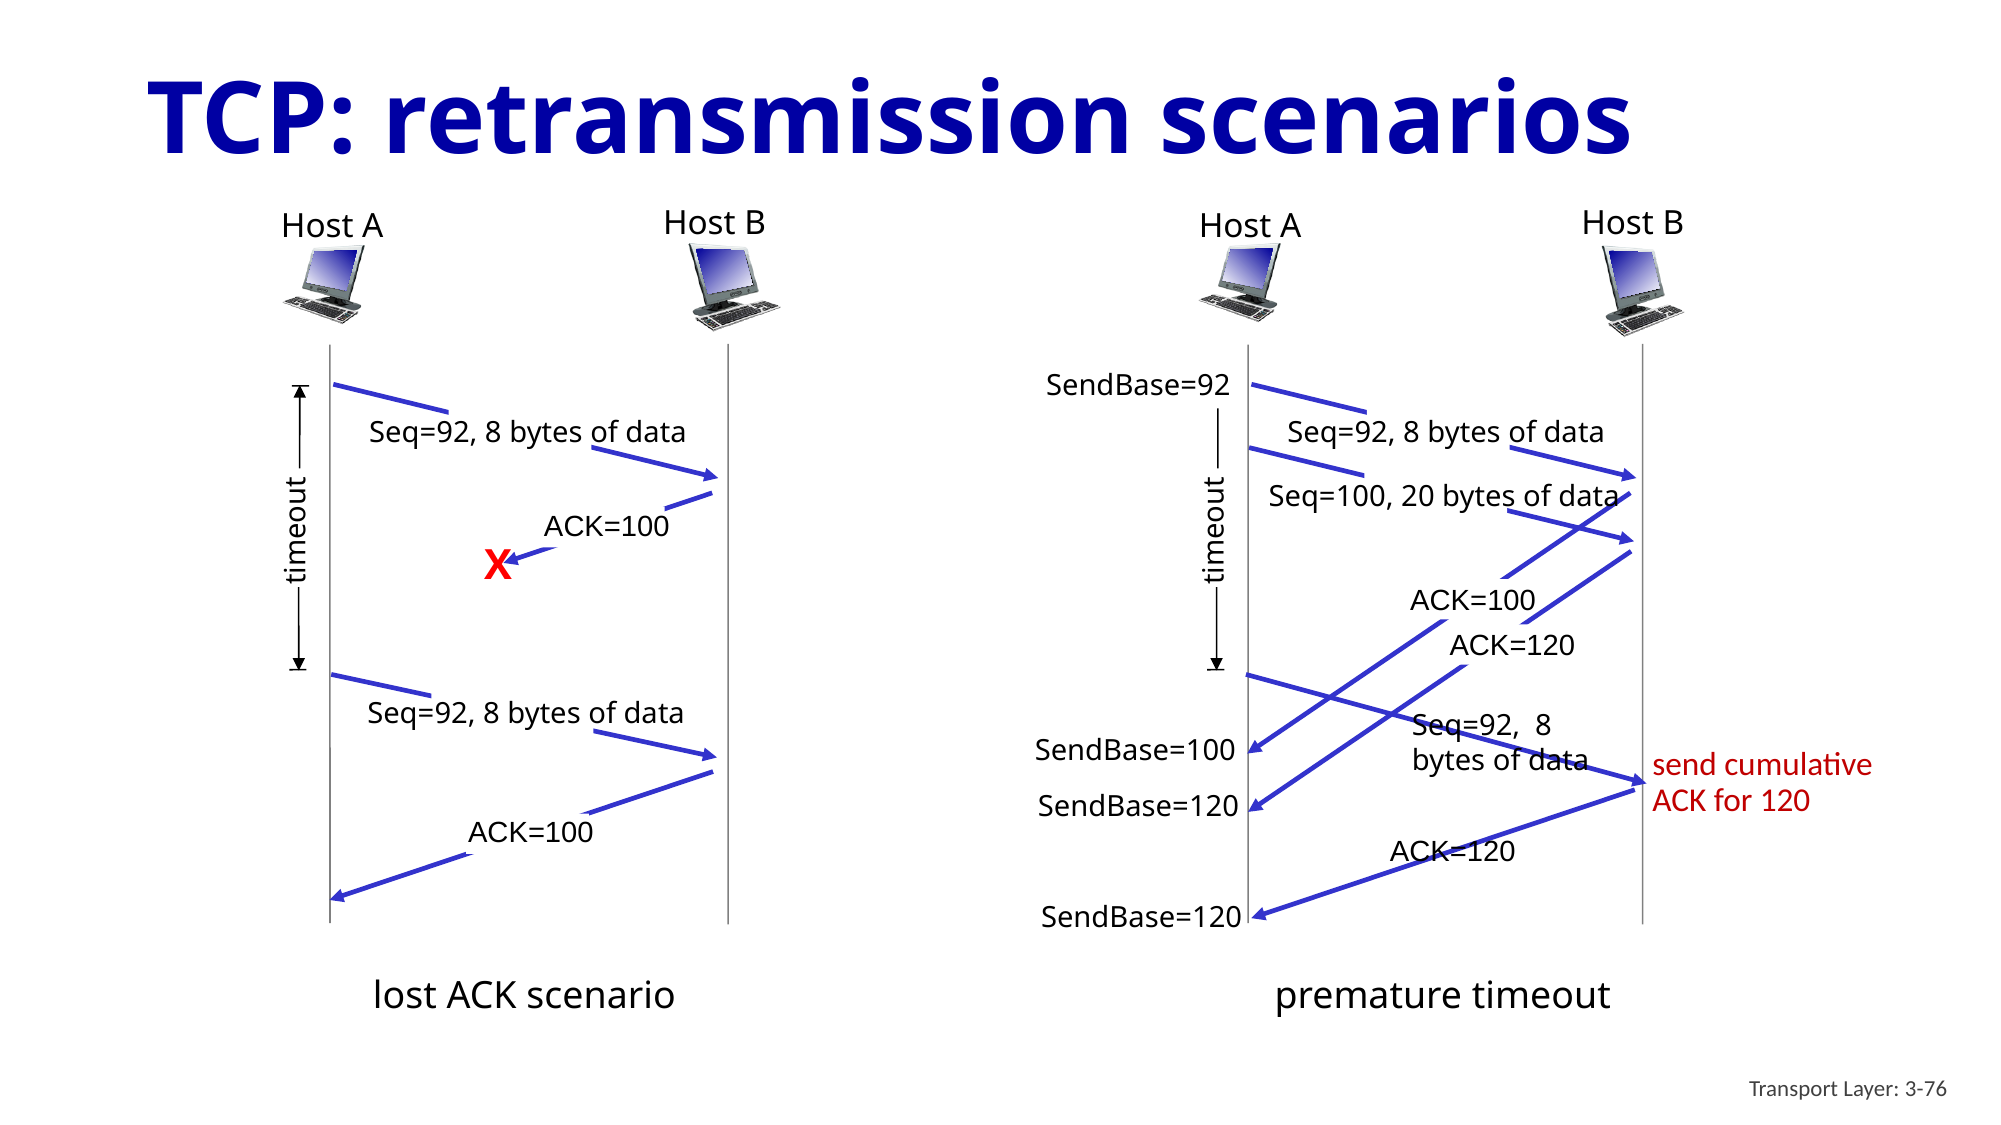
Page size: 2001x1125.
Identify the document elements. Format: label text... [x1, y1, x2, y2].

slide_number Transport Layer: 3-76 [1512, 1056, 1963, 1117]
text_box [268, 385, 334, 673]
text_box premature timeout [1259, 963, 1626, 1024]
text_box Host B [1566, 194, 1700, 249]
text_box lost ACK scenario [358, 963, 691, 1024]
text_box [1599, 241, 1704, 344]
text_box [331, 673, 717, 758]
text_box SendBase=120 [1026, 891, 1258, 941]
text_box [1186, 542, 1247, 673]
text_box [1247, 542, 1632, 812]
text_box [1023, 724, 1251, 831]
title TCP: retransmission scenarios [131, 47, 2000, 195]
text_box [685, 239, 803, 338]
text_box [468, 492, 713, 596]
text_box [1251, 789, 1635, 919]
text_box Host B [648, 194, 781, 249]
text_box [329, 771, 713, 900]
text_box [1632, 674, 1647, 784]
text_box send cumulative ACK for 120 [1637, 739, 1896, 827]
text_box Host A [1184, 197, 1317, 252]
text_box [333, 384, 719, 479]
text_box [1178, 239, 1283, 328]
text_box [262, 241, 367, 330]
text_box Host A [265, 197, 399, 252]
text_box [1034, 358, 1637, 542]
